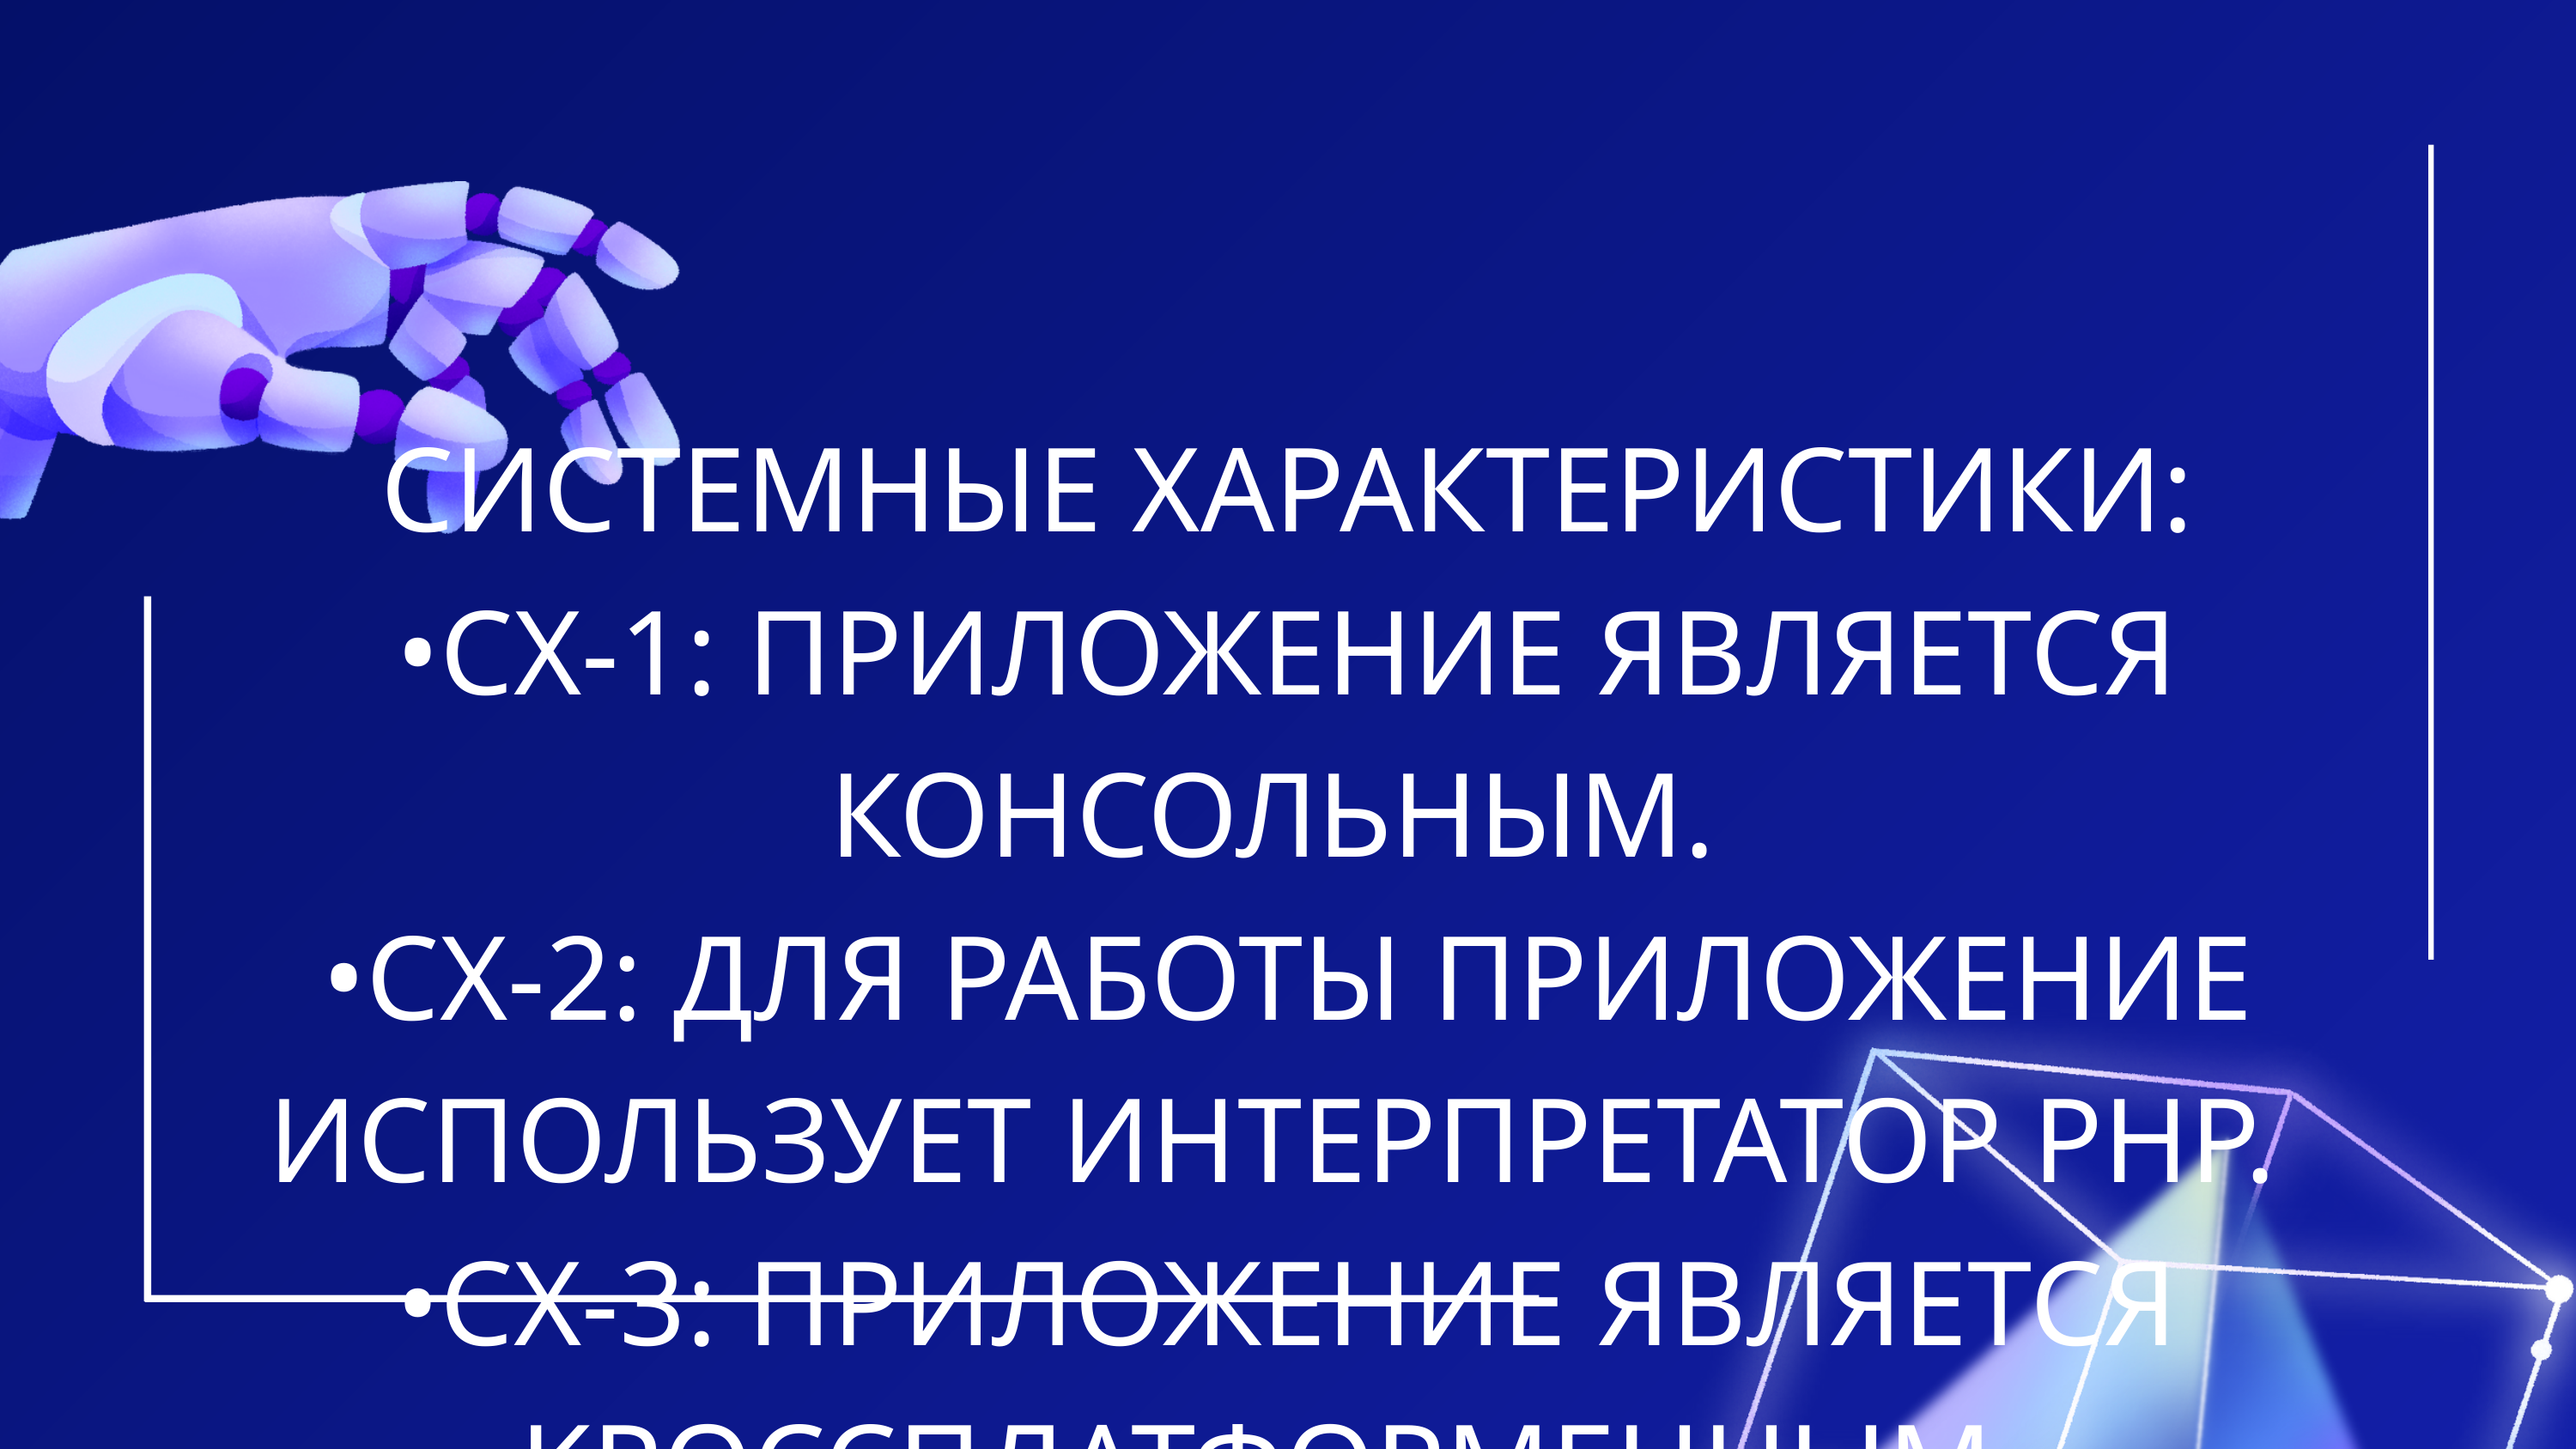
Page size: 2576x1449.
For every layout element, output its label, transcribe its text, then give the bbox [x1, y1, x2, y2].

text_box [2360, 988, 2576, 1449]
text_box [0, 181, 681, 535]
text_box СИСТЕМНЫЕ ХАРАКТЕРИСТИКИ: •СХ-1: ПРИЛОЖЕНИЕ ЯВЛЯЕТСЯ КОНСОЛЬНЫМ. •СХ-2: ДЛЯ РАБОТЫ ПРИЛОЖЕНИЕ ИСПОЛЬЗУЕТ ИНТЕРПРЕТАТОР PHP. •СХ-3: ПРИЛОЖЕНИЕ ЯВЛЯЕТСЯ КРОССПЛАТФОРМЕННЫМ. [216, 392, 2360, 1449]
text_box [144, 596, 1540, 1301]
